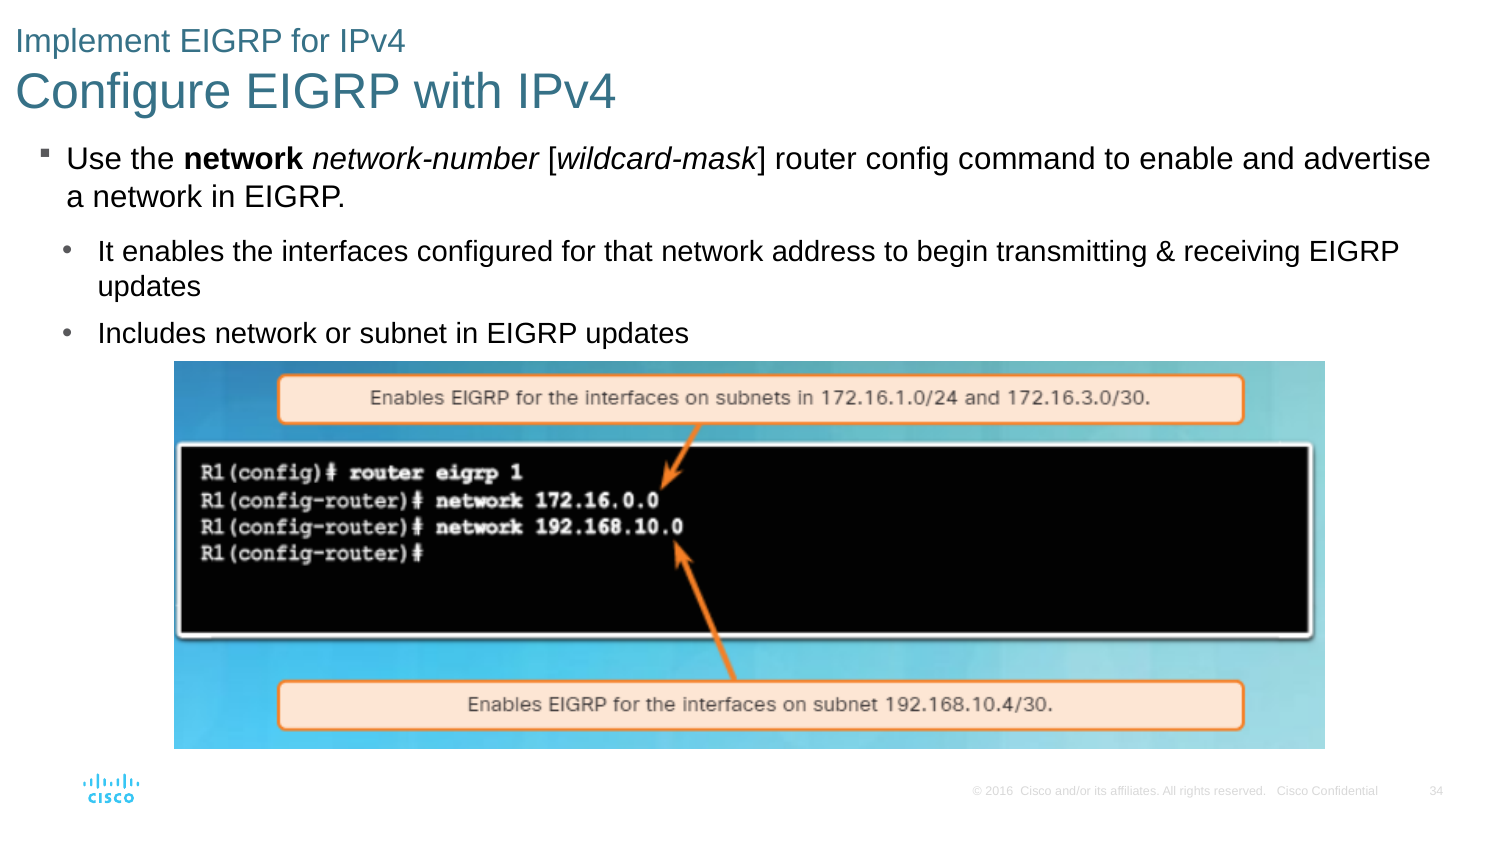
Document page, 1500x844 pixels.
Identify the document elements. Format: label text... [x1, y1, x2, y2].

picture [174, 361, 1325, 750]
title Implement EIGRP for IPv4 Configure EIGRP with IPv4 [0, 6, 1500, 131]
list Use the network network-number [wildcard-mask] router config command to enable and advertise a network in EIGRP. It enables the interfaces configured for that network address to begin transmitting & receiving EIGRP updates Includes network or subnet in EIGRP updates [23, 131, 1476, 813]
